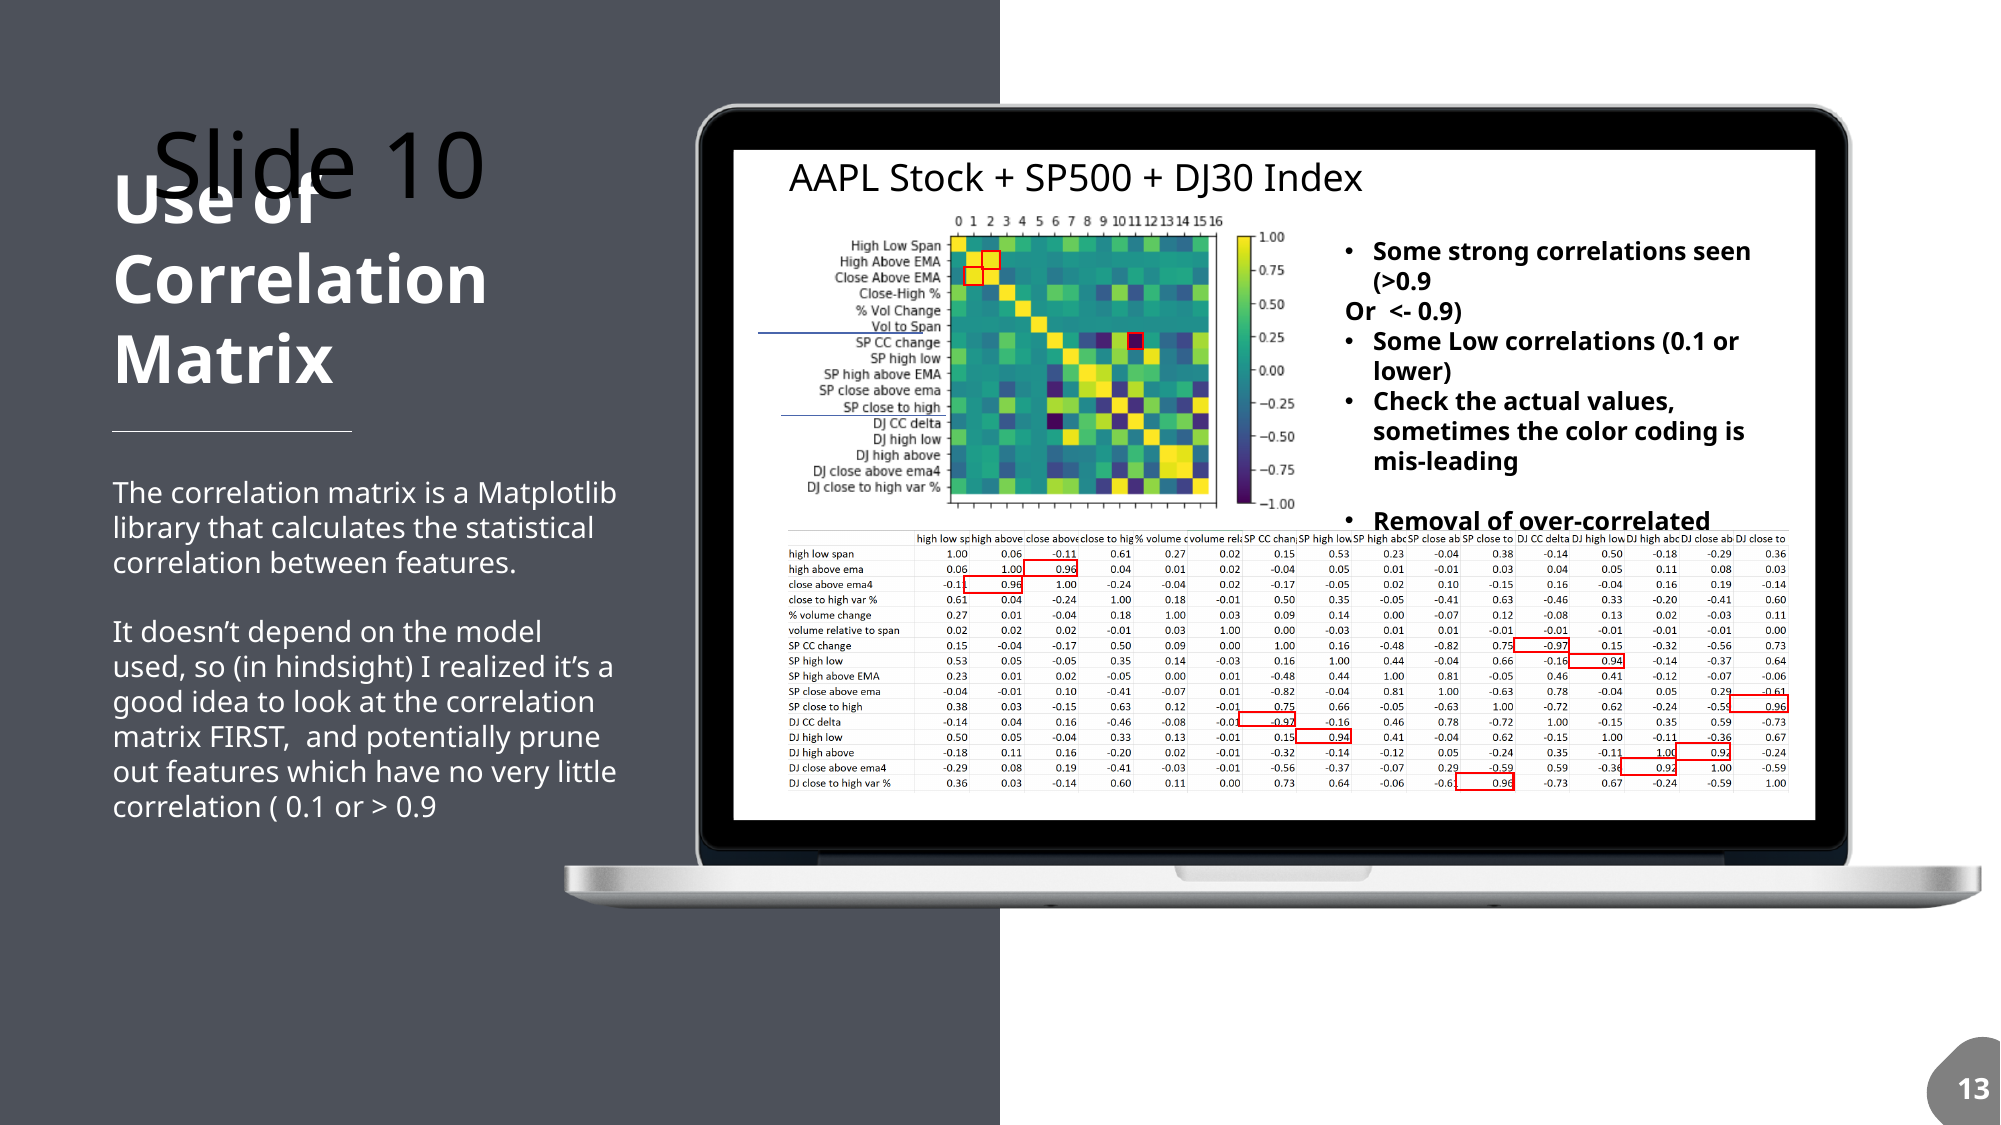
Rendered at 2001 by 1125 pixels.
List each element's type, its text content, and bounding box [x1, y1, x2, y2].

text_box 13 [1942, 1063, 2000, 1113]
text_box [421, 17, 2000, 1050]
text_box [1925, 1050, 2000, 1125]
text_box [0, 0, 1001, 1125]
picture [788, 530, 1789, 793]
text_box The correlation matrix is a Matplotlib library that calculates the statistical correlation between features. It doesn’t depend on the model used, so (in hindsight) I realized it’s a good idea to look at the correlation matrix FIRST, and potentially prune out features which have no very little correlation ( 0.1 or > 0.9 [112, 473, 421, 824]
picture [738, 213, 1331, 521]
text_box Use of Correlation Matrix [112, 156, 421, 397]
title Slide 10 [137, 59, 421, 278]
